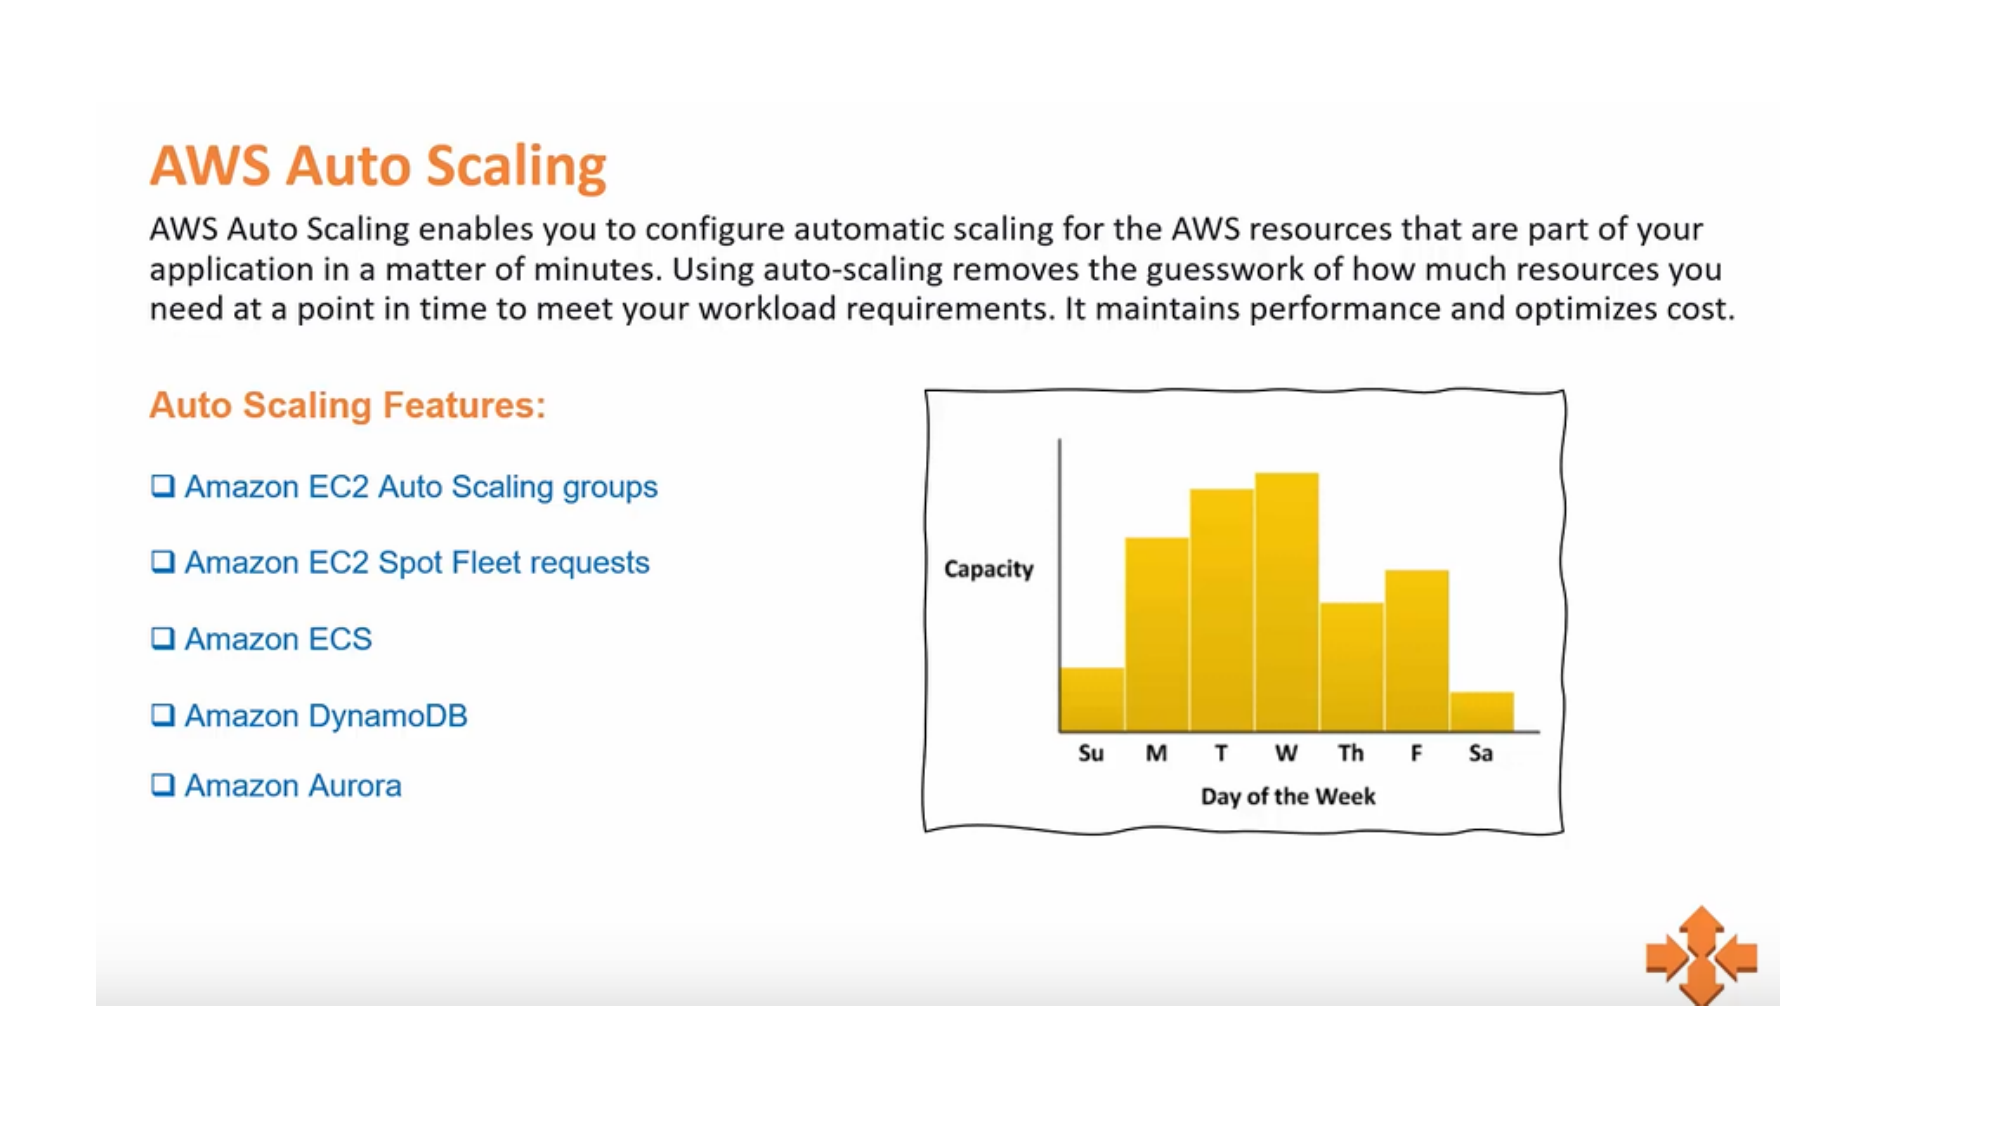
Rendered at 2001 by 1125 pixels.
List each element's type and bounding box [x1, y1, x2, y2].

picture [95, 102, 1780, 1006]
